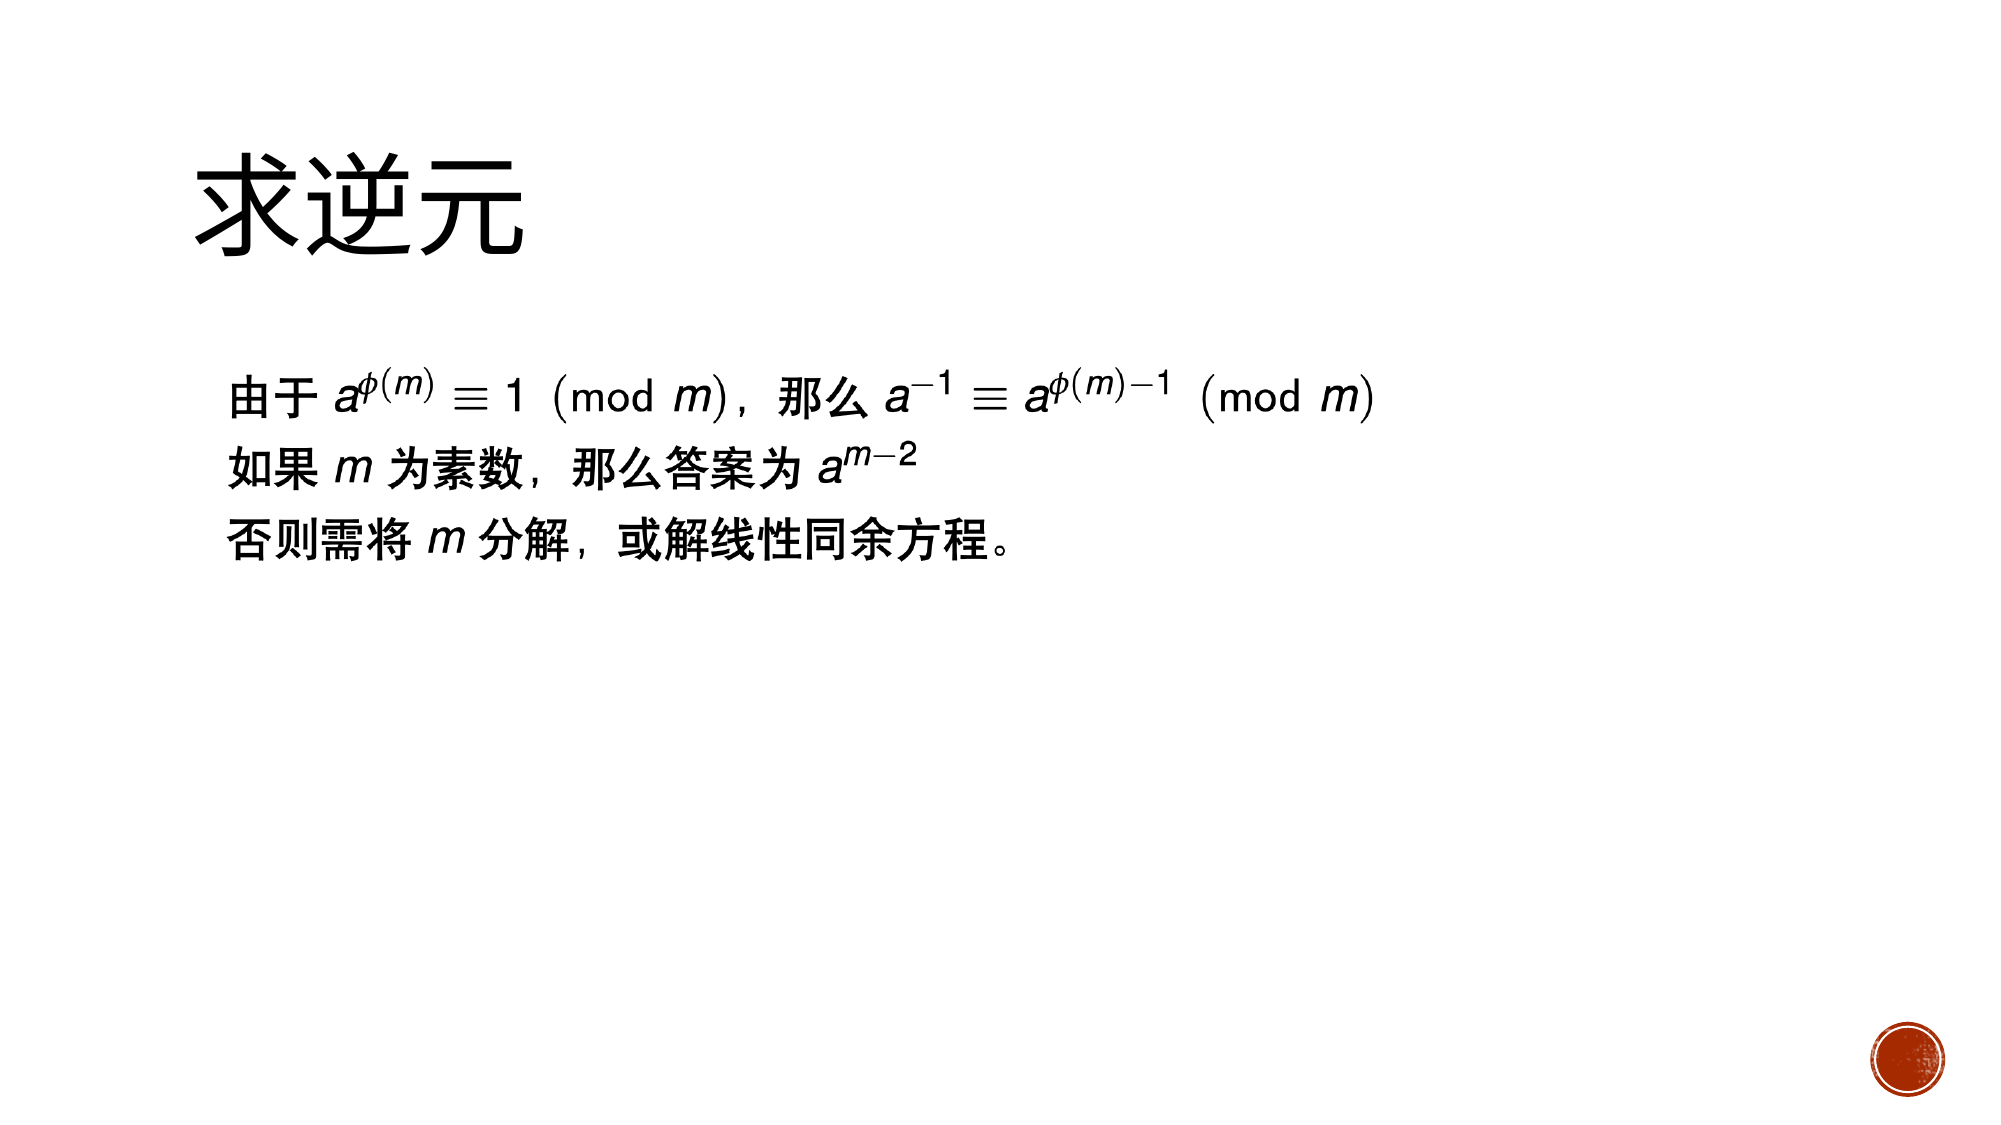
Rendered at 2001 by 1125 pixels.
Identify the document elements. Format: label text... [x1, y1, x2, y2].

picture [215, 343, 1403, 593]
title 求逆元 [175, 79, 1826, 344]
